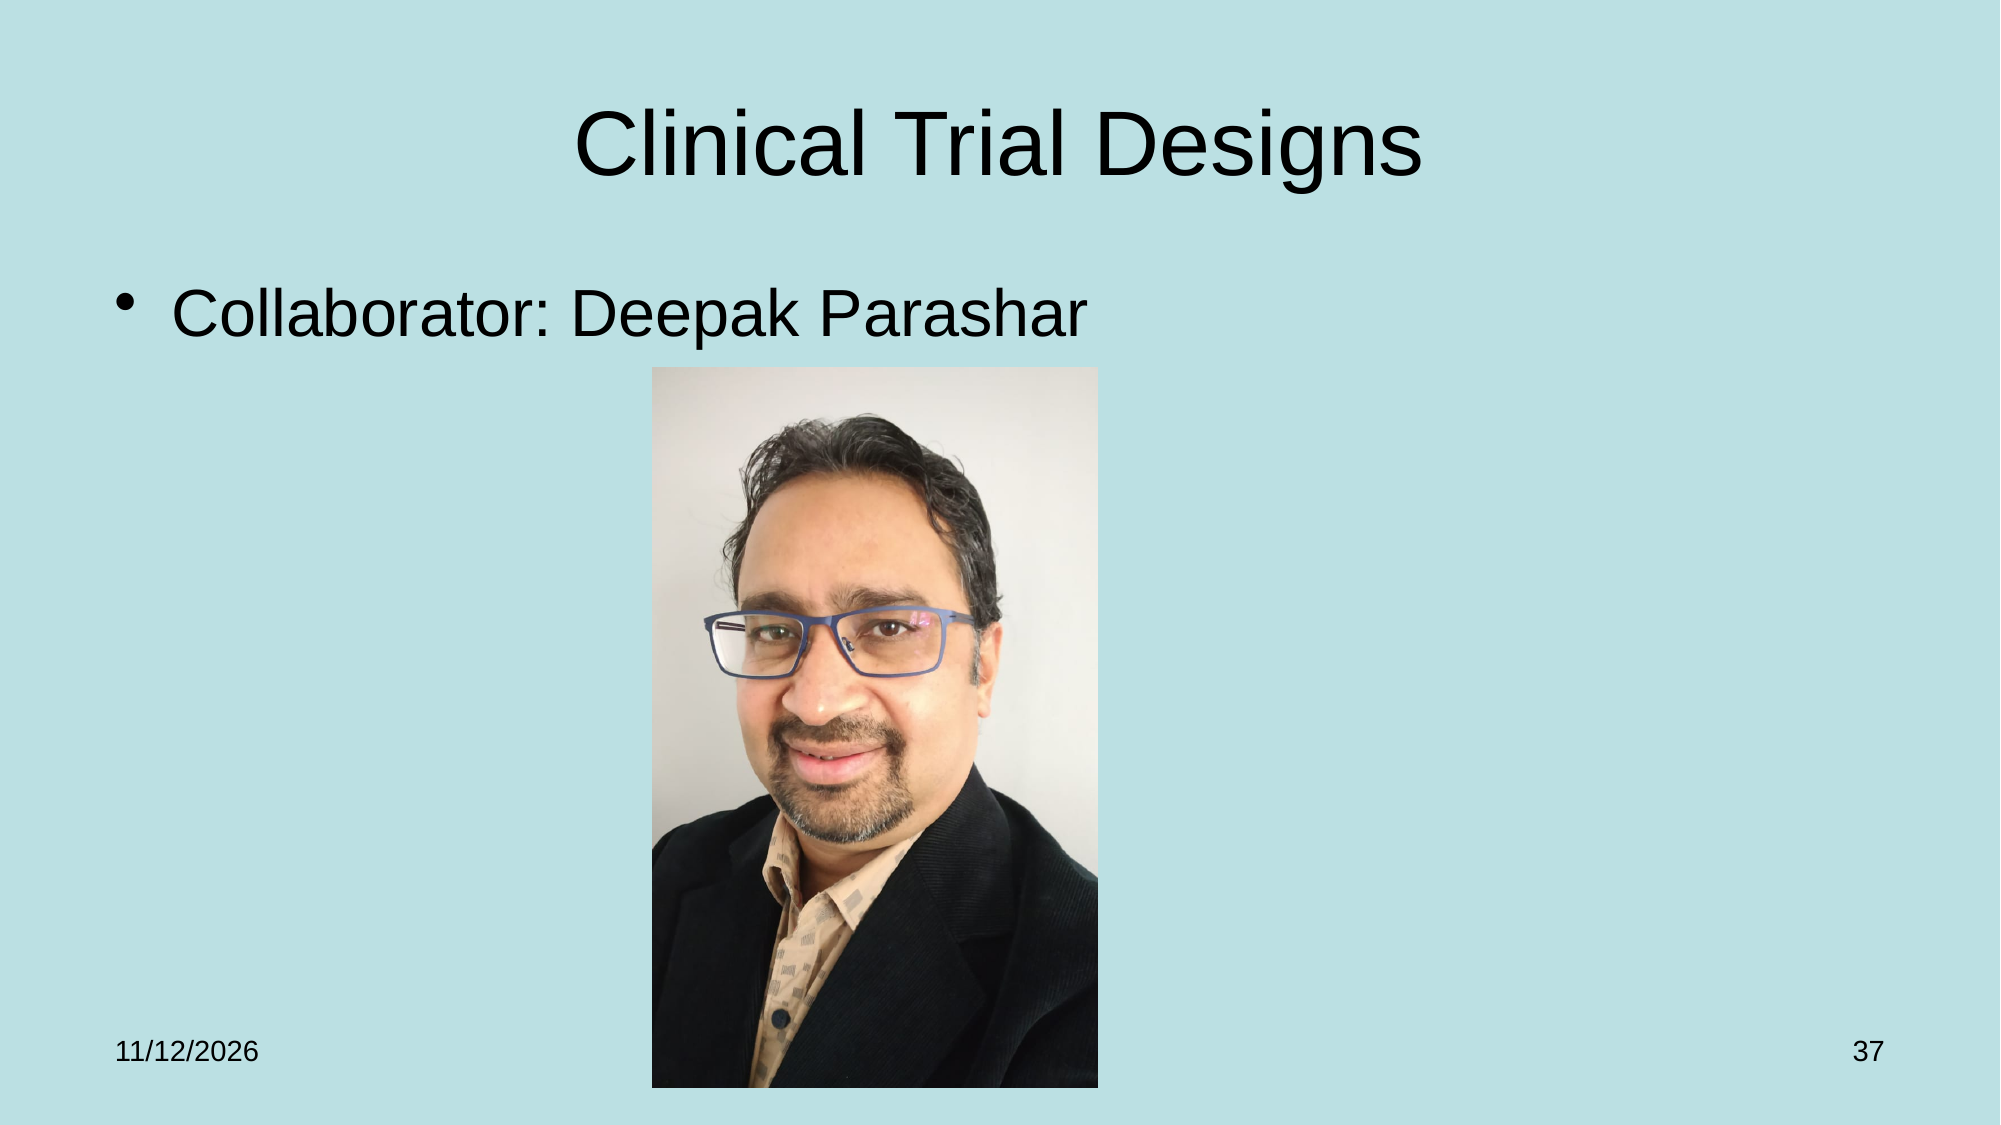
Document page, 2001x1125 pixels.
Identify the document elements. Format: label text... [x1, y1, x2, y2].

picture [652, 367, 1098, 1088]
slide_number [99, 1024, 567, 1103]
slide_number 37 [1433, 1024, 1900, 1103]
title Clinical Trial Designs [99, 45, 1900, 233]
list Collaborator: Deepak Parashar [99, 262, 1900, 1005]
